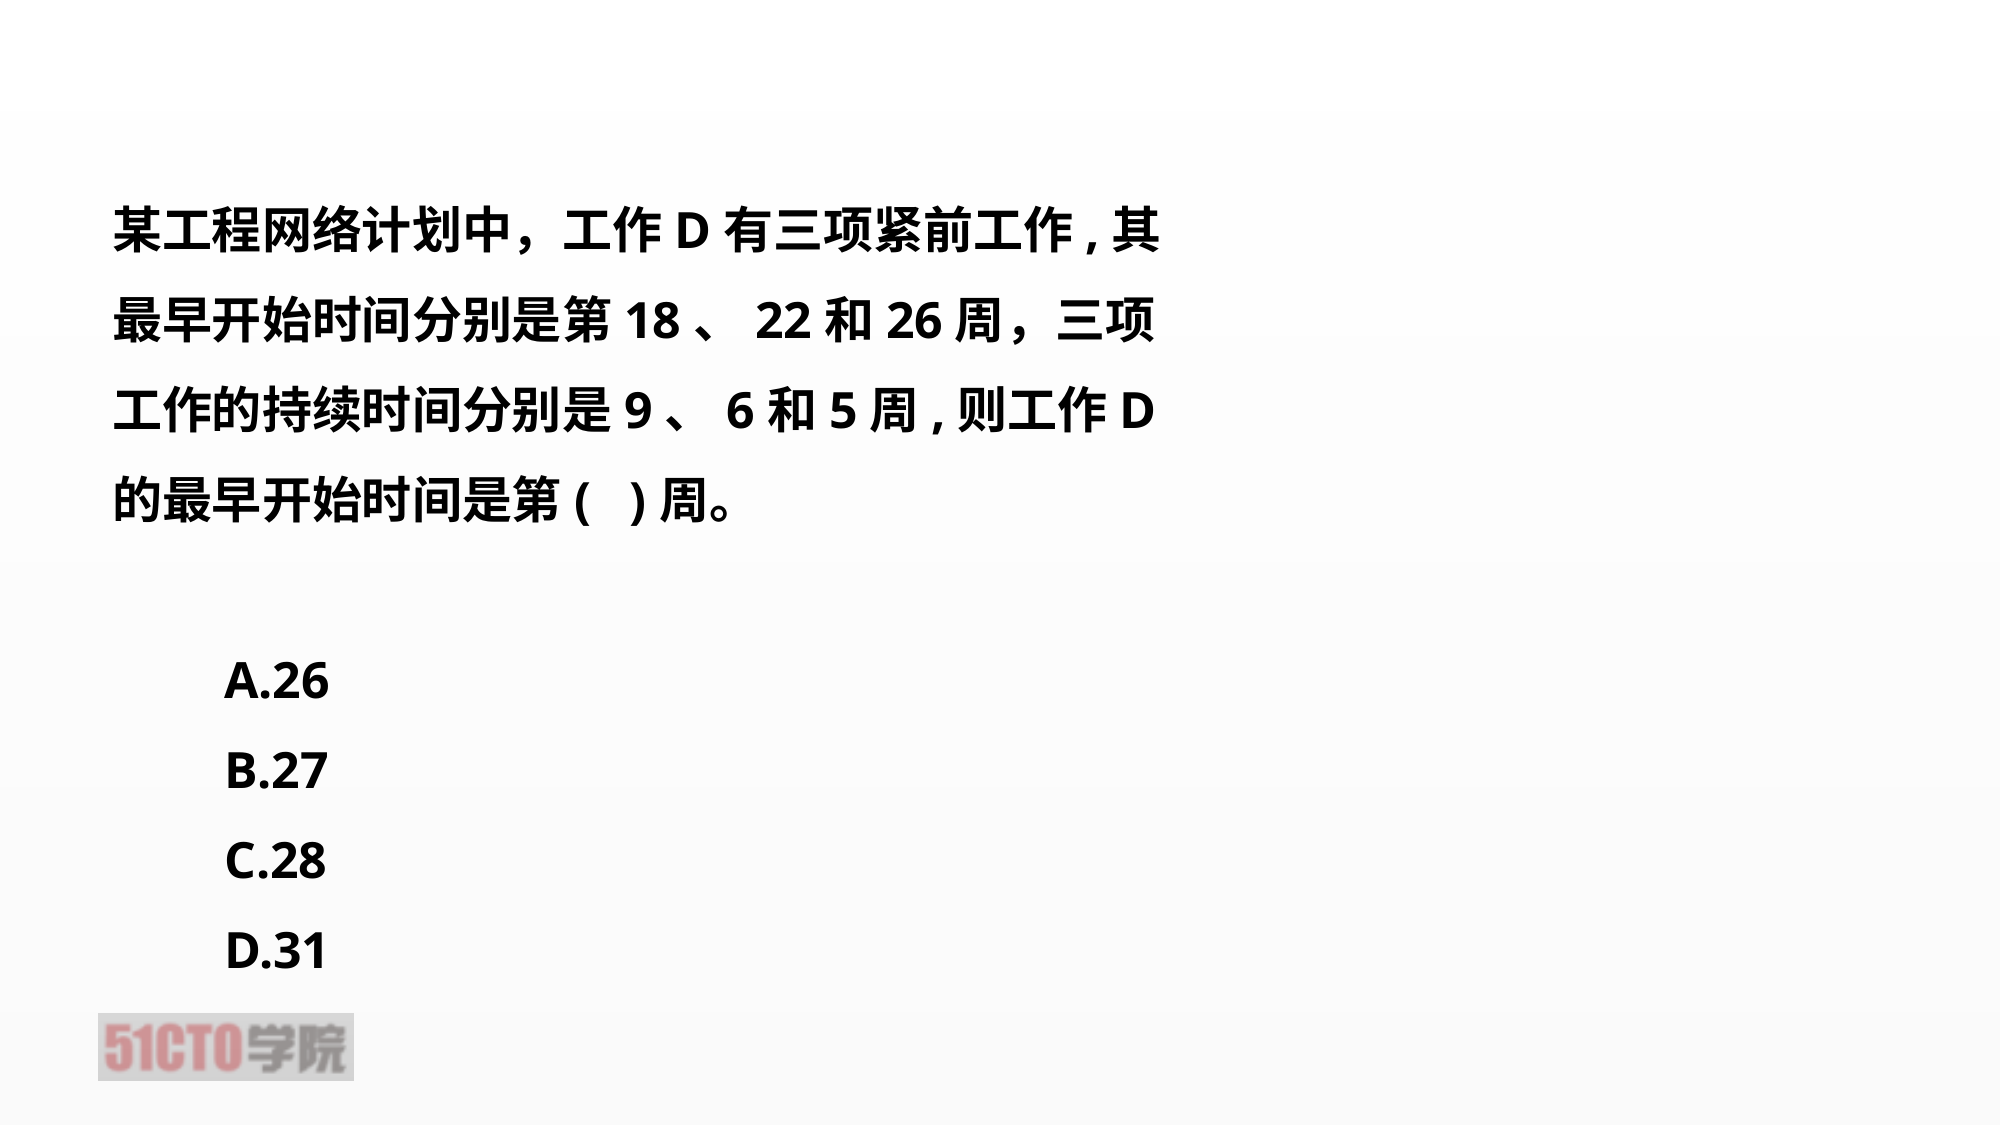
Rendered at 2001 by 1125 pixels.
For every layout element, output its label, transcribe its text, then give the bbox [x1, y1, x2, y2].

picture [98, 1013, 354, 1081]
text_box 某工程网络计划中，工作D有三项紧前工作,其最早开始时间分别是第18、22和26周，三项工作的持续时间分别是9、6和5周,则工作D的最早开始时间是第( )周。 A.26 B.27 C.28 D.31 [97, 160, 1183, 986]
